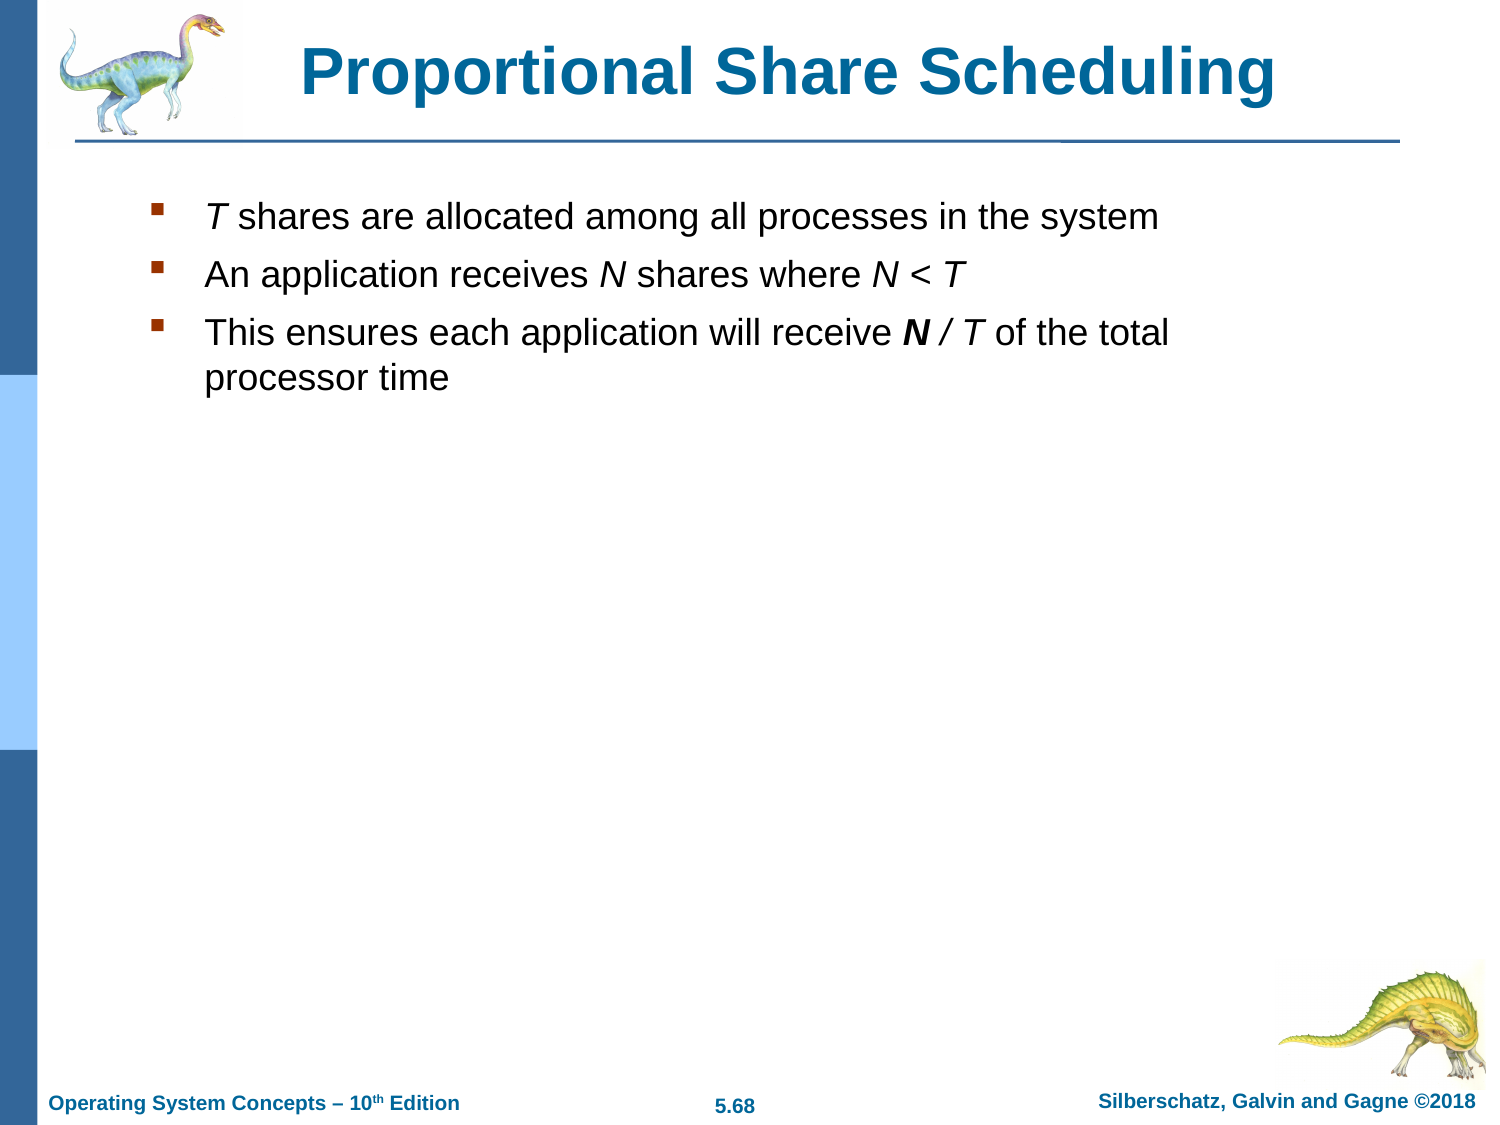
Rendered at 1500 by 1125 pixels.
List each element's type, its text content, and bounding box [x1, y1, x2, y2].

picture [46, 0, 243, 149]
title Proportional Share Scheduling [153, 21, 1425, 116]
list T shares are allocated among all processes in the system An application receives N shares where N < T This ensures each application will receive N / T of the total processor time [133, 184, 1304, 914]
picture [1275, 959, 1486, 1090]
